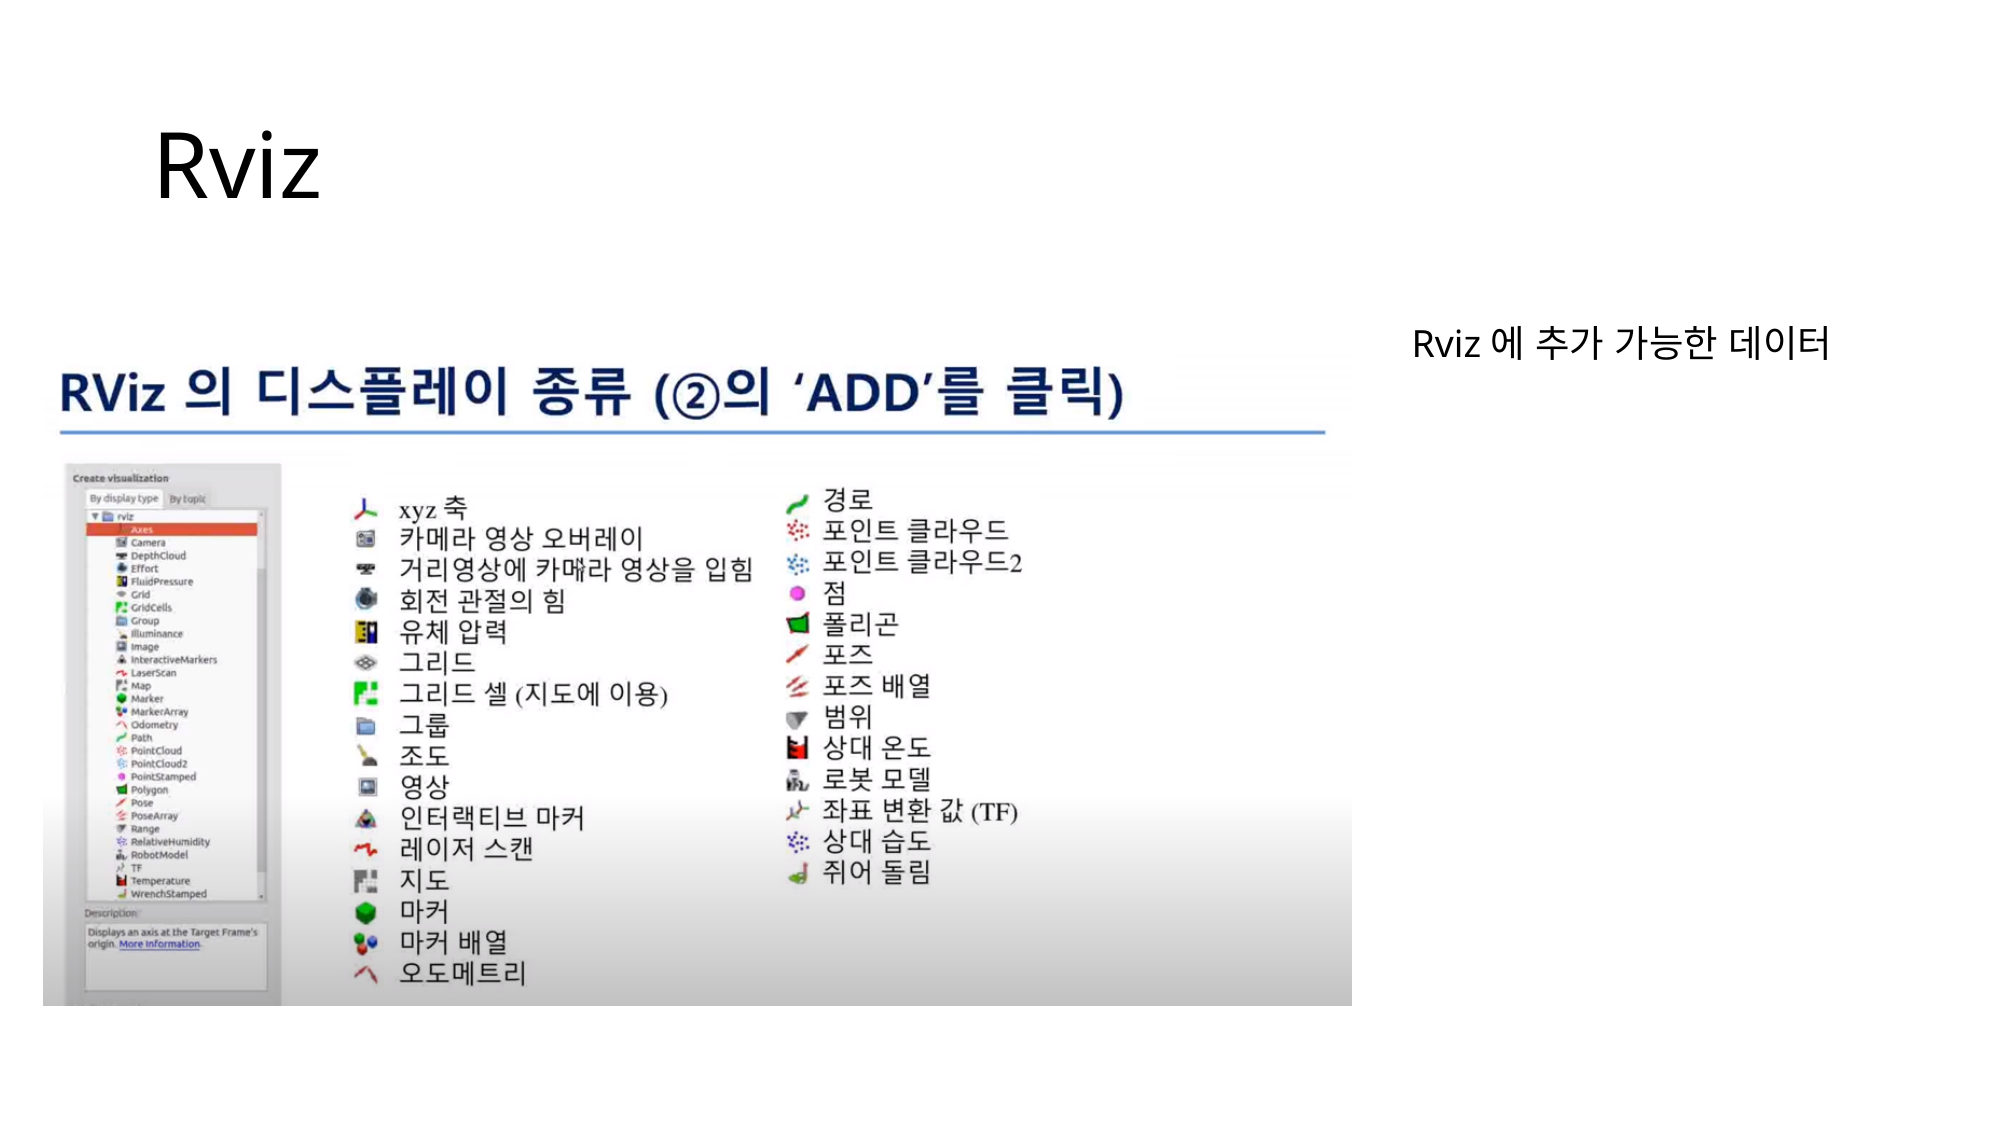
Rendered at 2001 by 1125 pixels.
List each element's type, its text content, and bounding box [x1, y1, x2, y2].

title Rviz [137, 59, 1863, 278]
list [43, 353, 1352, 1006]
text_box Rviz에 추가 가능한 데이터 [1387, 312, 1946, 463]
